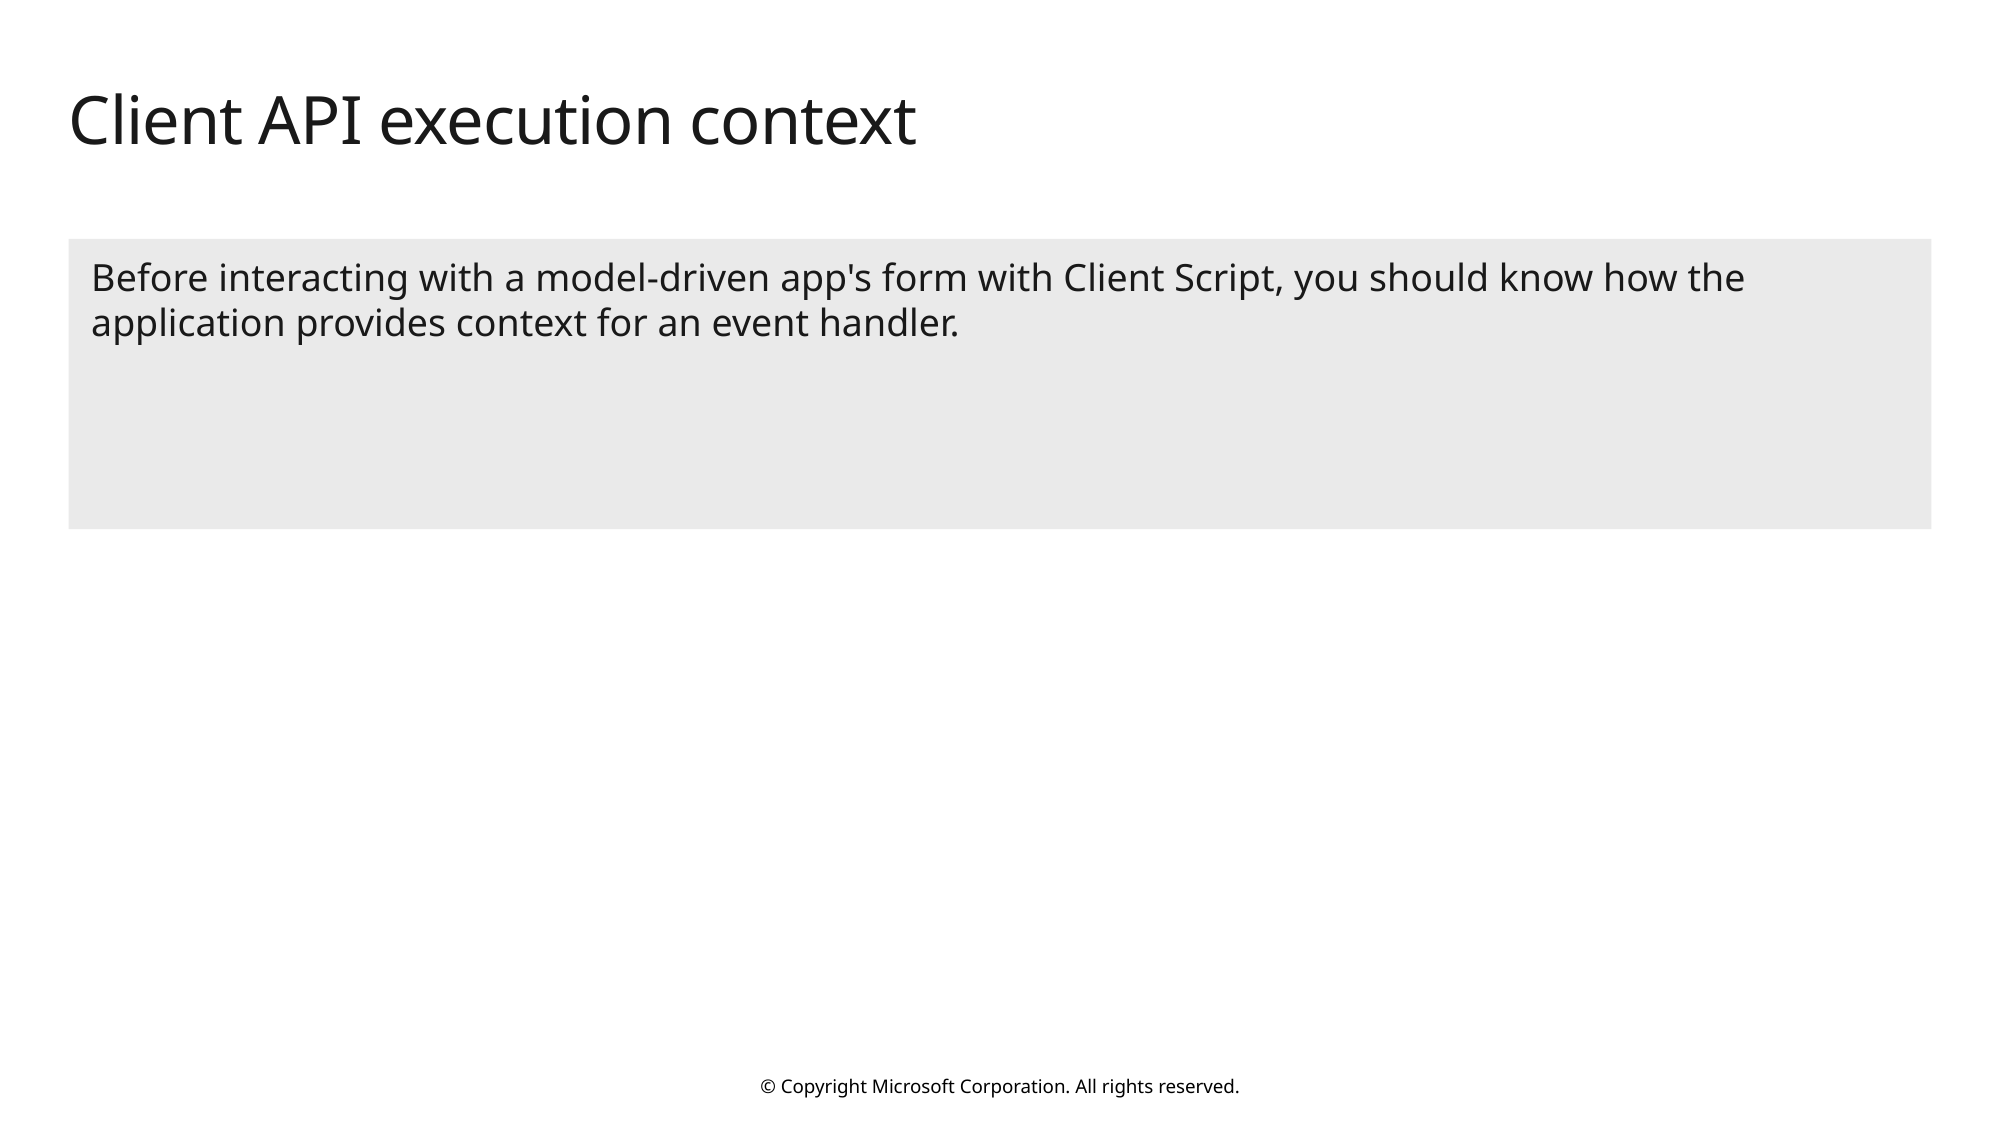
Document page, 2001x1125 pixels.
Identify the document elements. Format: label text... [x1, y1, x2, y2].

list Before interacting with a model-driven app's form with Client Script, you should know how the application provides context for an event handler. [68, 238, 1932, 530]
title Client API execution context [68, 72, 1932, 192]
